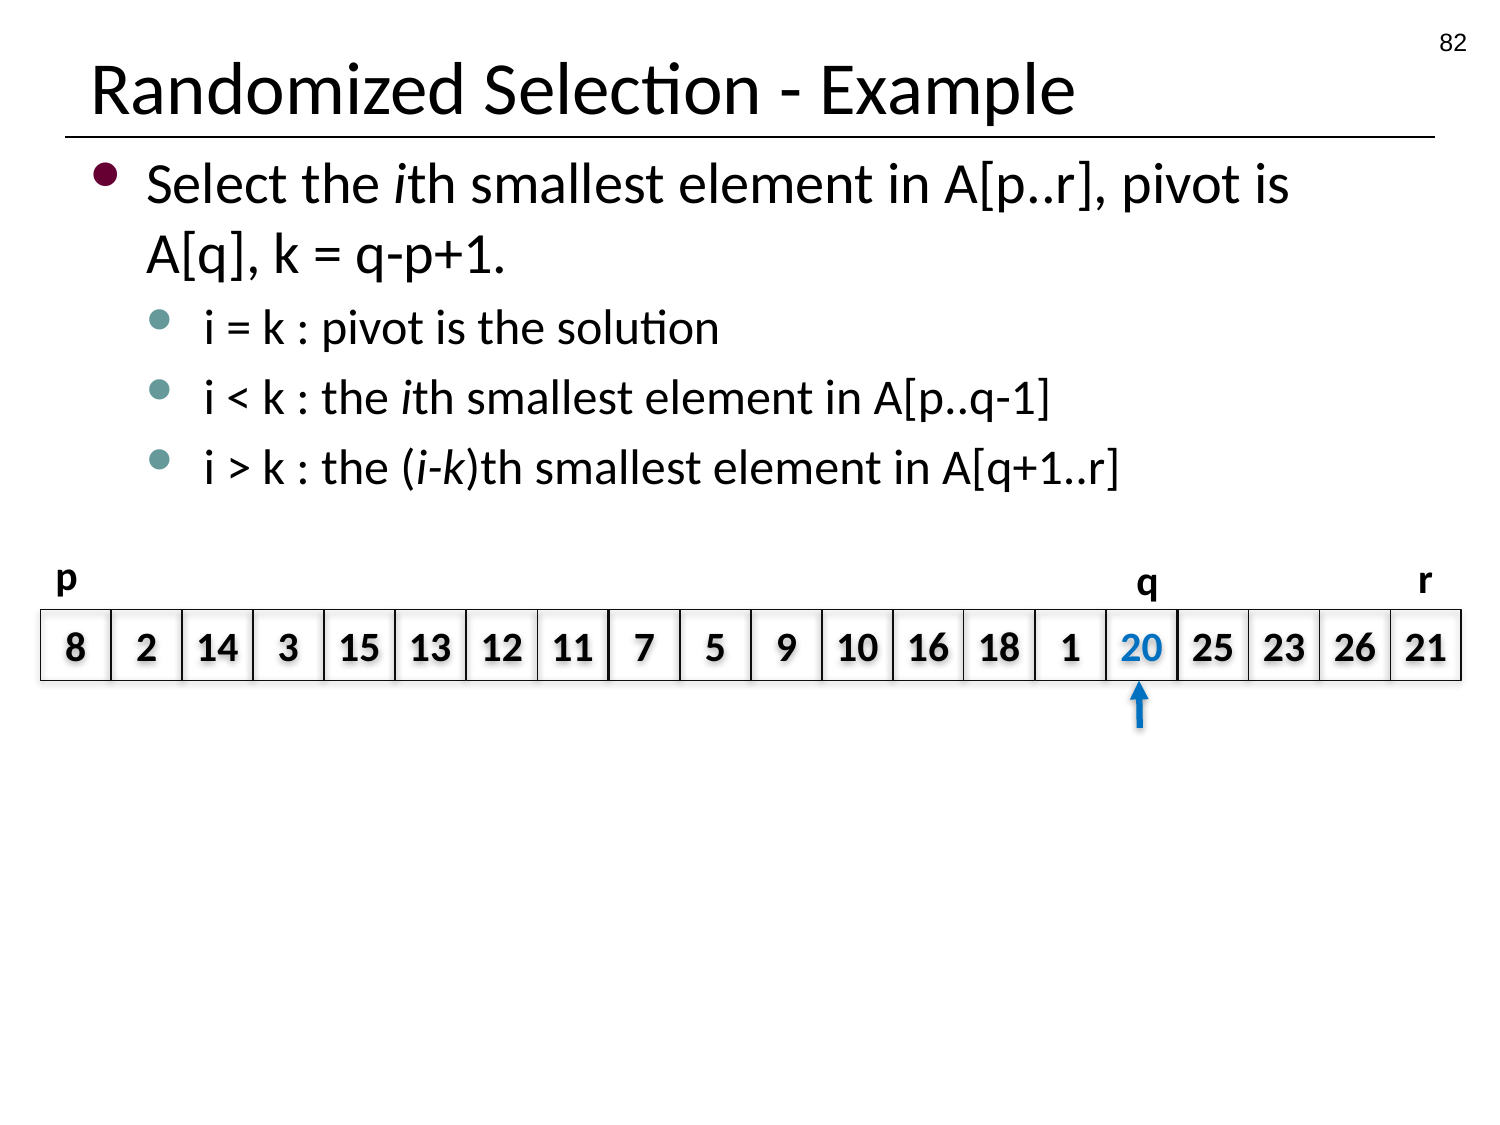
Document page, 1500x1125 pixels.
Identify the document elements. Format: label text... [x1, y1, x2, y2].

text_box 13 [394, 609, 465, 681]
text_box 18 [963, 609, 1033, 681]
text_box 3 [252, 609, 322, 681]
text_box q [1121, 546, 1174, 612]
text_box 9 [750, 609, 820, 681]
text_box 8 [40, 609, 109, 681]
text_box 11 [537, 609, 607, 681]
text_box 25 [1177, 609, 1247, 681]
text_box 12 [466, 609, 536, 681]
title Randomized Selection - Example [75, 20, 1425, 138]
text_box 23 [1248, 609, 1318, 681]
text_box 16 [892, 609, 962, 681]
text_box 26 [1319, 609, 1389, 681]
text_box 21 [1390, 609, 1462, 681]
slide_number 82 [1131, 18, 1483, 62]
text_box 2 [110, 609, 180, 681]
text_box 14 [181, 609, 251, 681]
text_box p [40, 541, 93, 607]
text_box 1 [1035, 609, 1104, 681]
text_box 5 [679, 609, 749, 681]
text_box 15 [323, 609, 393, 681]
text_box 7 [608, 609, 678, 681]
text_box 10 [821, 609, 891, 681]
text_box r [1403, 544, 1448, 609]
text_box 20 [1105, 609, 1173, 681]
